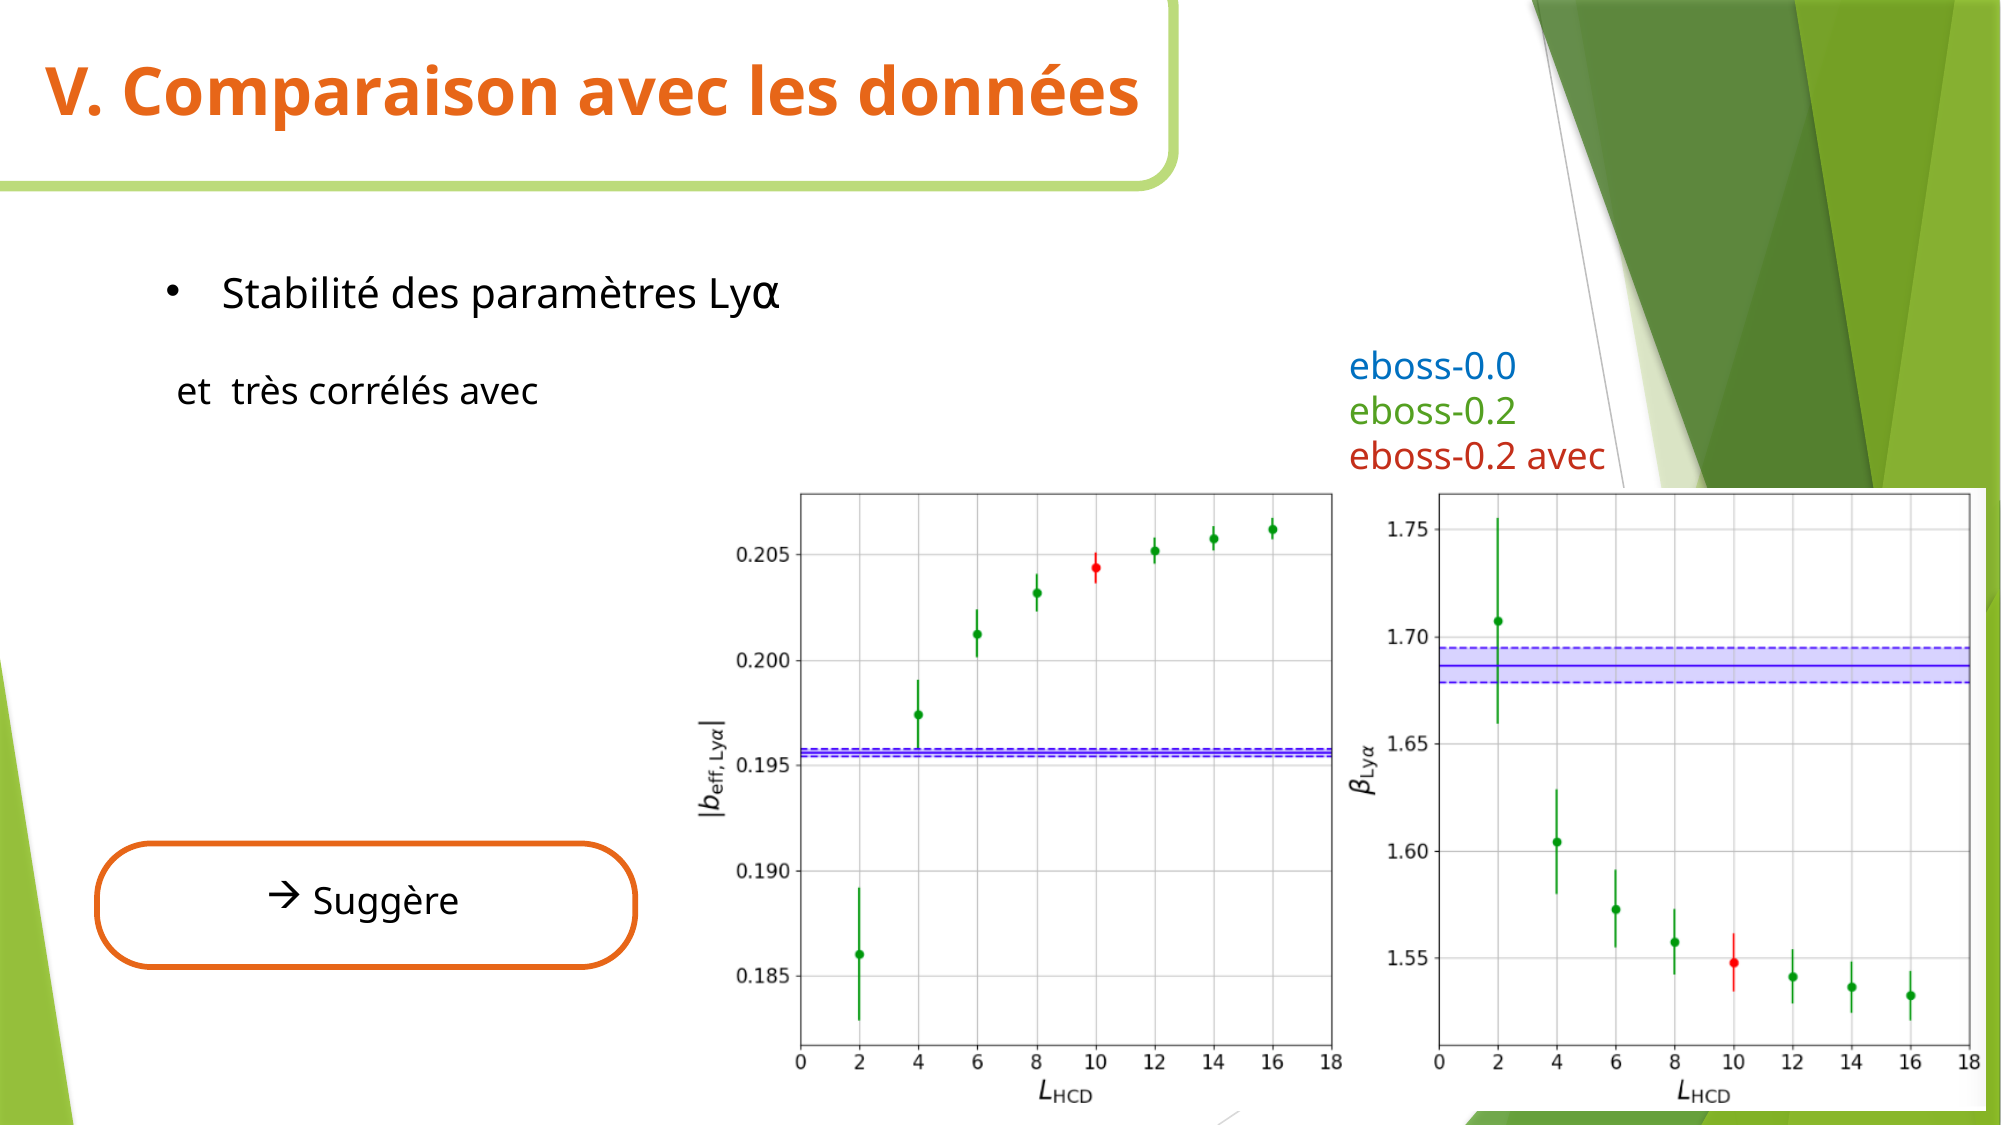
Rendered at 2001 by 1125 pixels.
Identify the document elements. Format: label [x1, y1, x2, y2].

text_box [95, 841, 637, 969]
text_box [0, 0, 1176, 188]
picture [692, 488, 1987, 1112]
